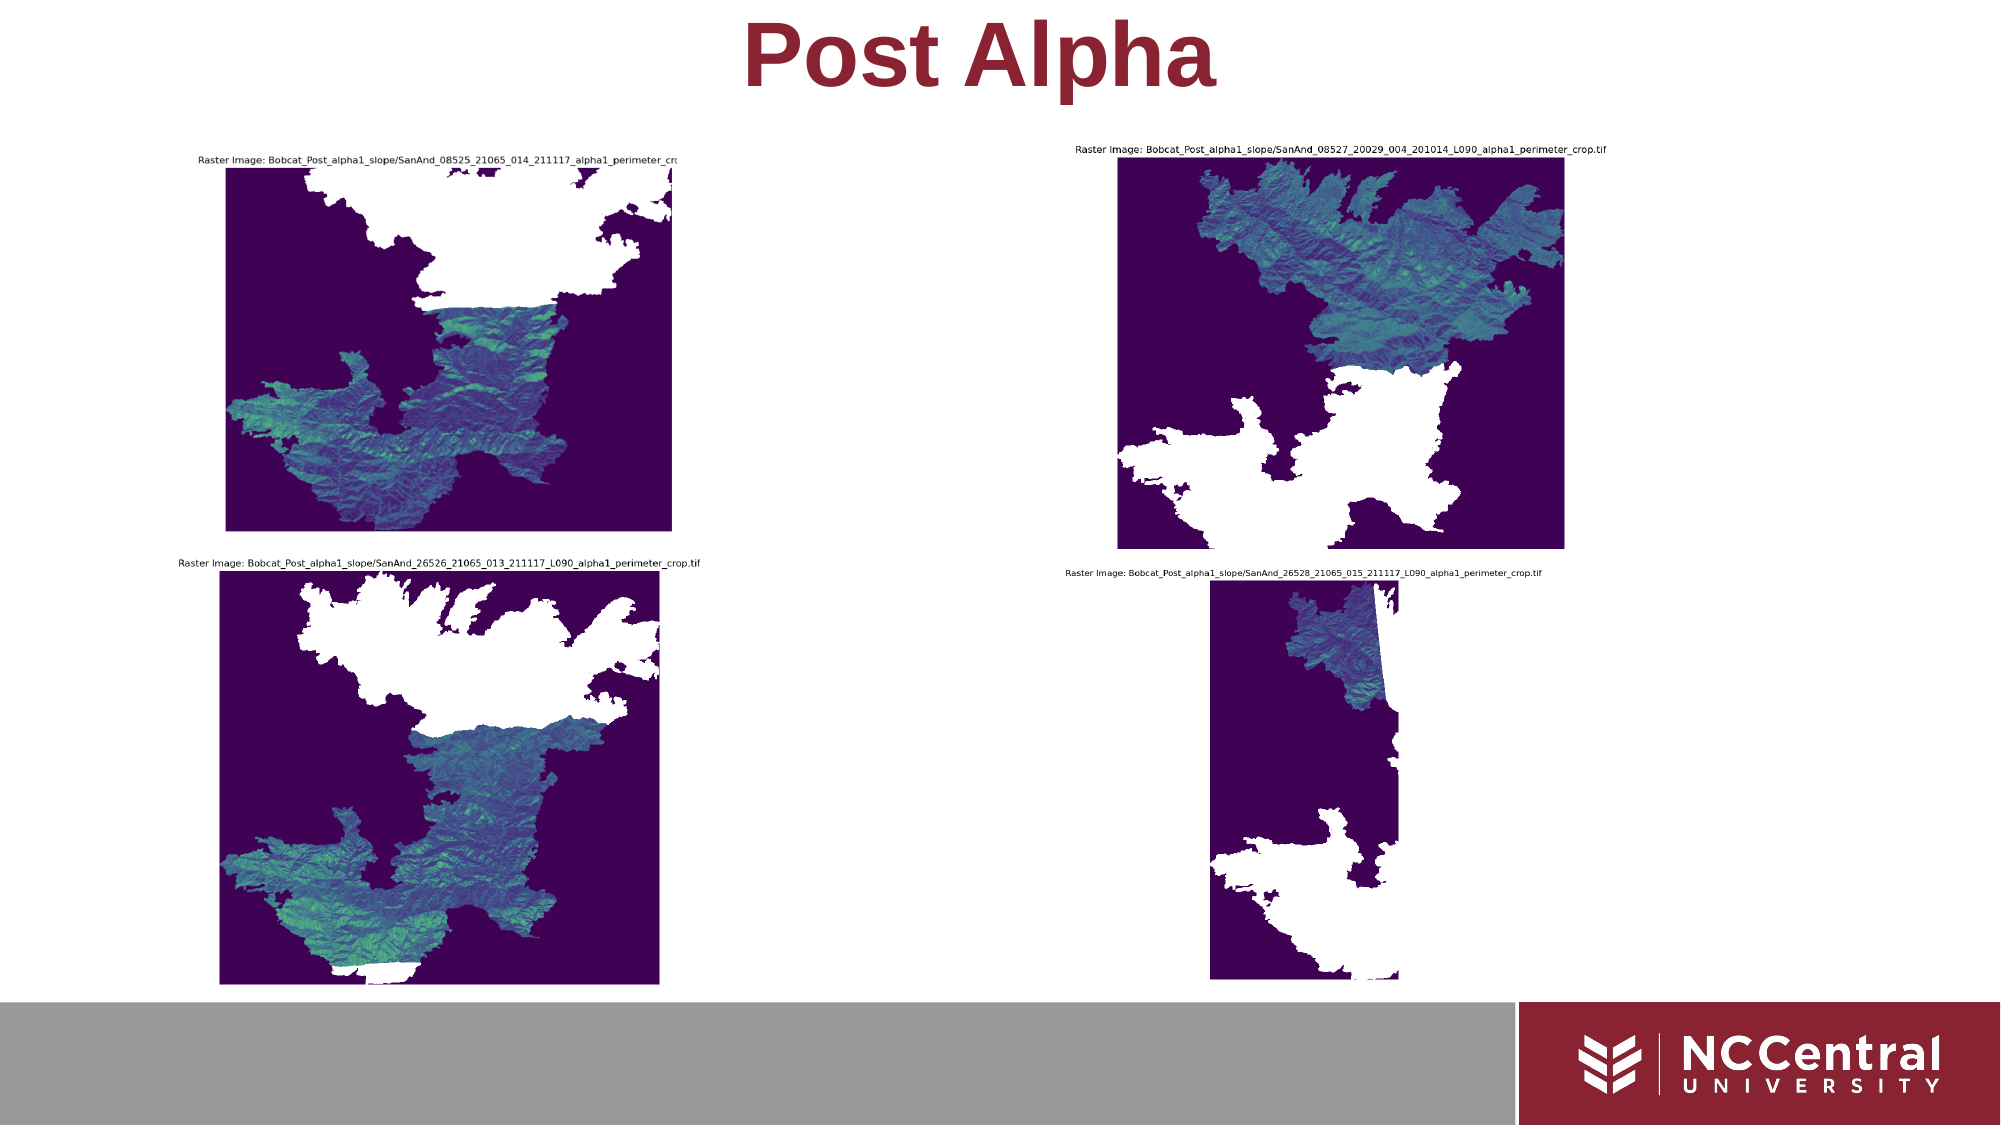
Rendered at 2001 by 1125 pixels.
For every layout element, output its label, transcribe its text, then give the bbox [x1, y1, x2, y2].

title Post Alpha [103, 0, 1857, 130]
picture [1519, 1002, 2001, 1125]
picture [197, 153, 677, 532]
picture [1063, 565, 1543, 981]
picture [174, 556, 701, 991]
picture [1071, 141, 1610, 555]
